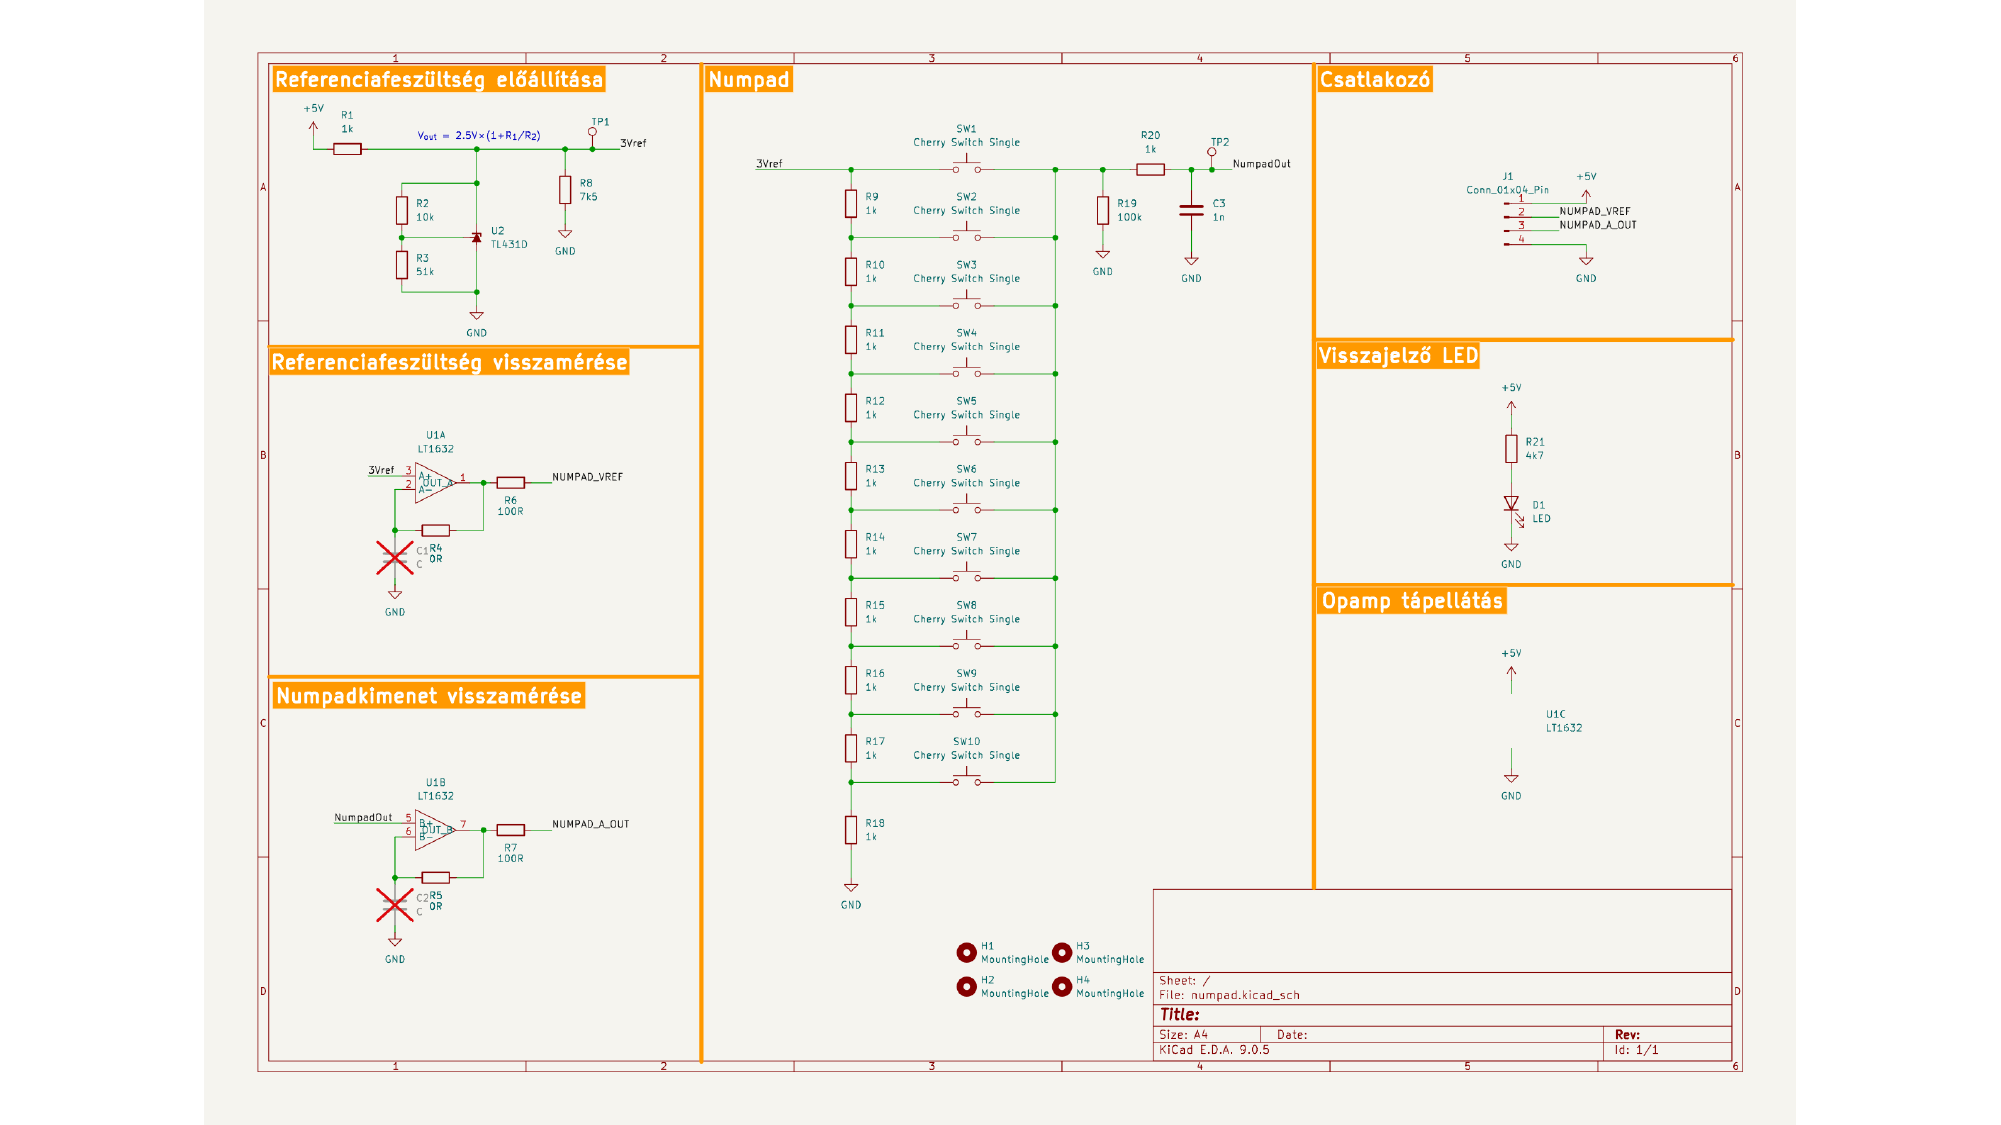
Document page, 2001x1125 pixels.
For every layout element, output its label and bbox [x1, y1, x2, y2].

picture [203, 0, 1797, 1125]
